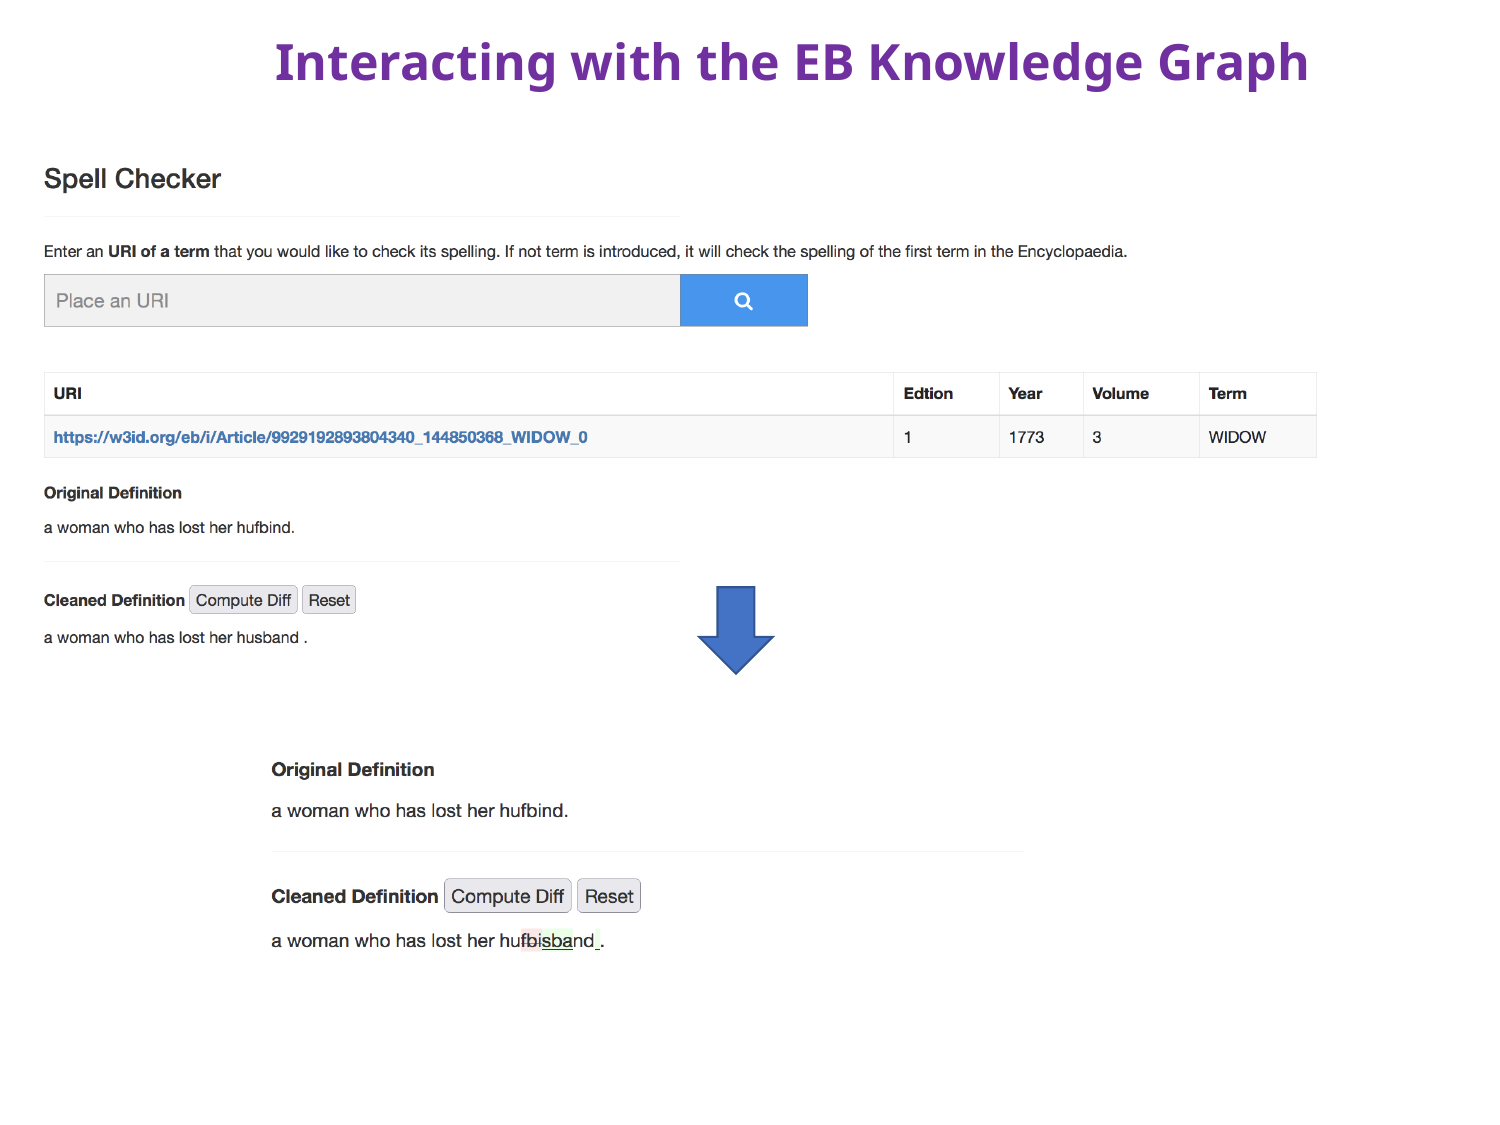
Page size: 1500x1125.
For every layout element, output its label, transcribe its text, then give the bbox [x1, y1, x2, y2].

text_box Interacting with the EB Knowledge Graph [260, 23, 1326, 99]
picture [0, 129, 1470, 694]
picture [260, 731, 1500, 1055]
